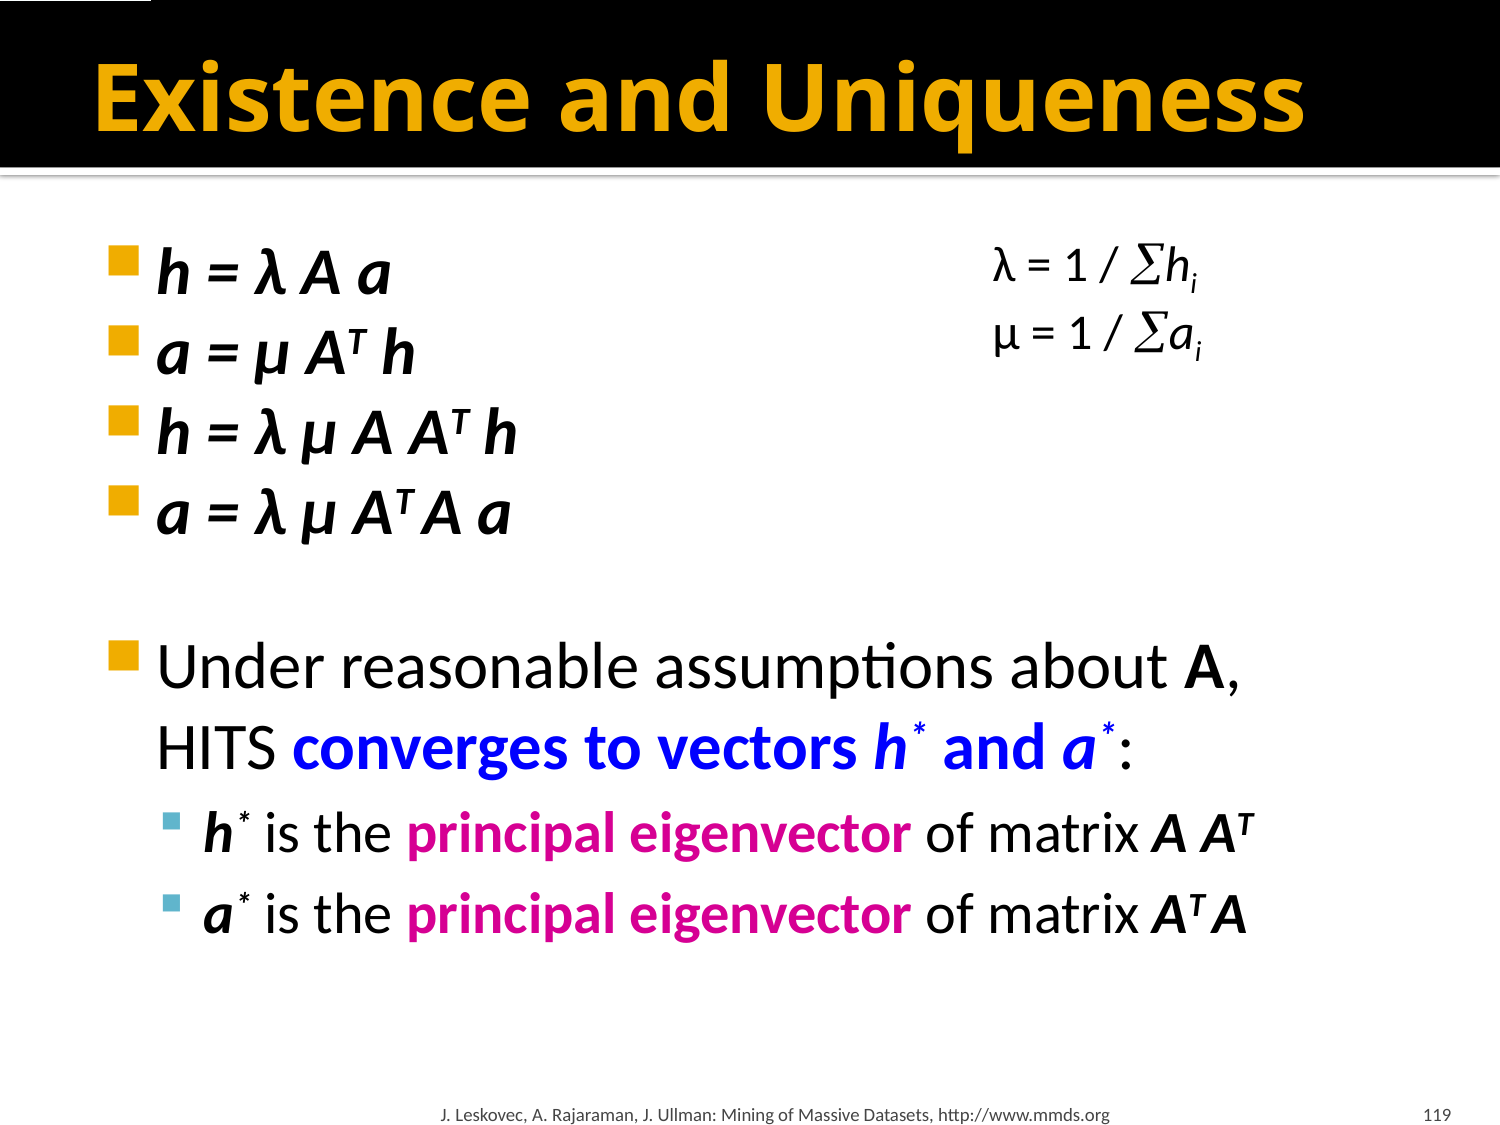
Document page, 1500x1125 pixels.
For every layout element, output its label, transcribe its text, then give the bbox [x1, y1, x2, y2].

footer J. Leskovec, A. Rajaraman, J. Ullman: Mining of Massive Datasets, http://www.mmds.org [433, 1080, 1337, 1125]
list h = λ A a a = μ AT h h = λ μ A AT h a = λ μ AT A a Under reasonable assumptions about A, HITS converges to vectors h* and a*: h* is the principal eigenvector of matrix A AT a* is the principal eigenvector of matrix AT A [75, 212, 1425, 1075]
title Existence and Uniqueness [75, 12, 1425, 175]
text_box λ = 1 / hi μ = 1 / ai [902, 223, 1217, 376]
slide_number 119 [1345, 1080, 1467, 1125]
